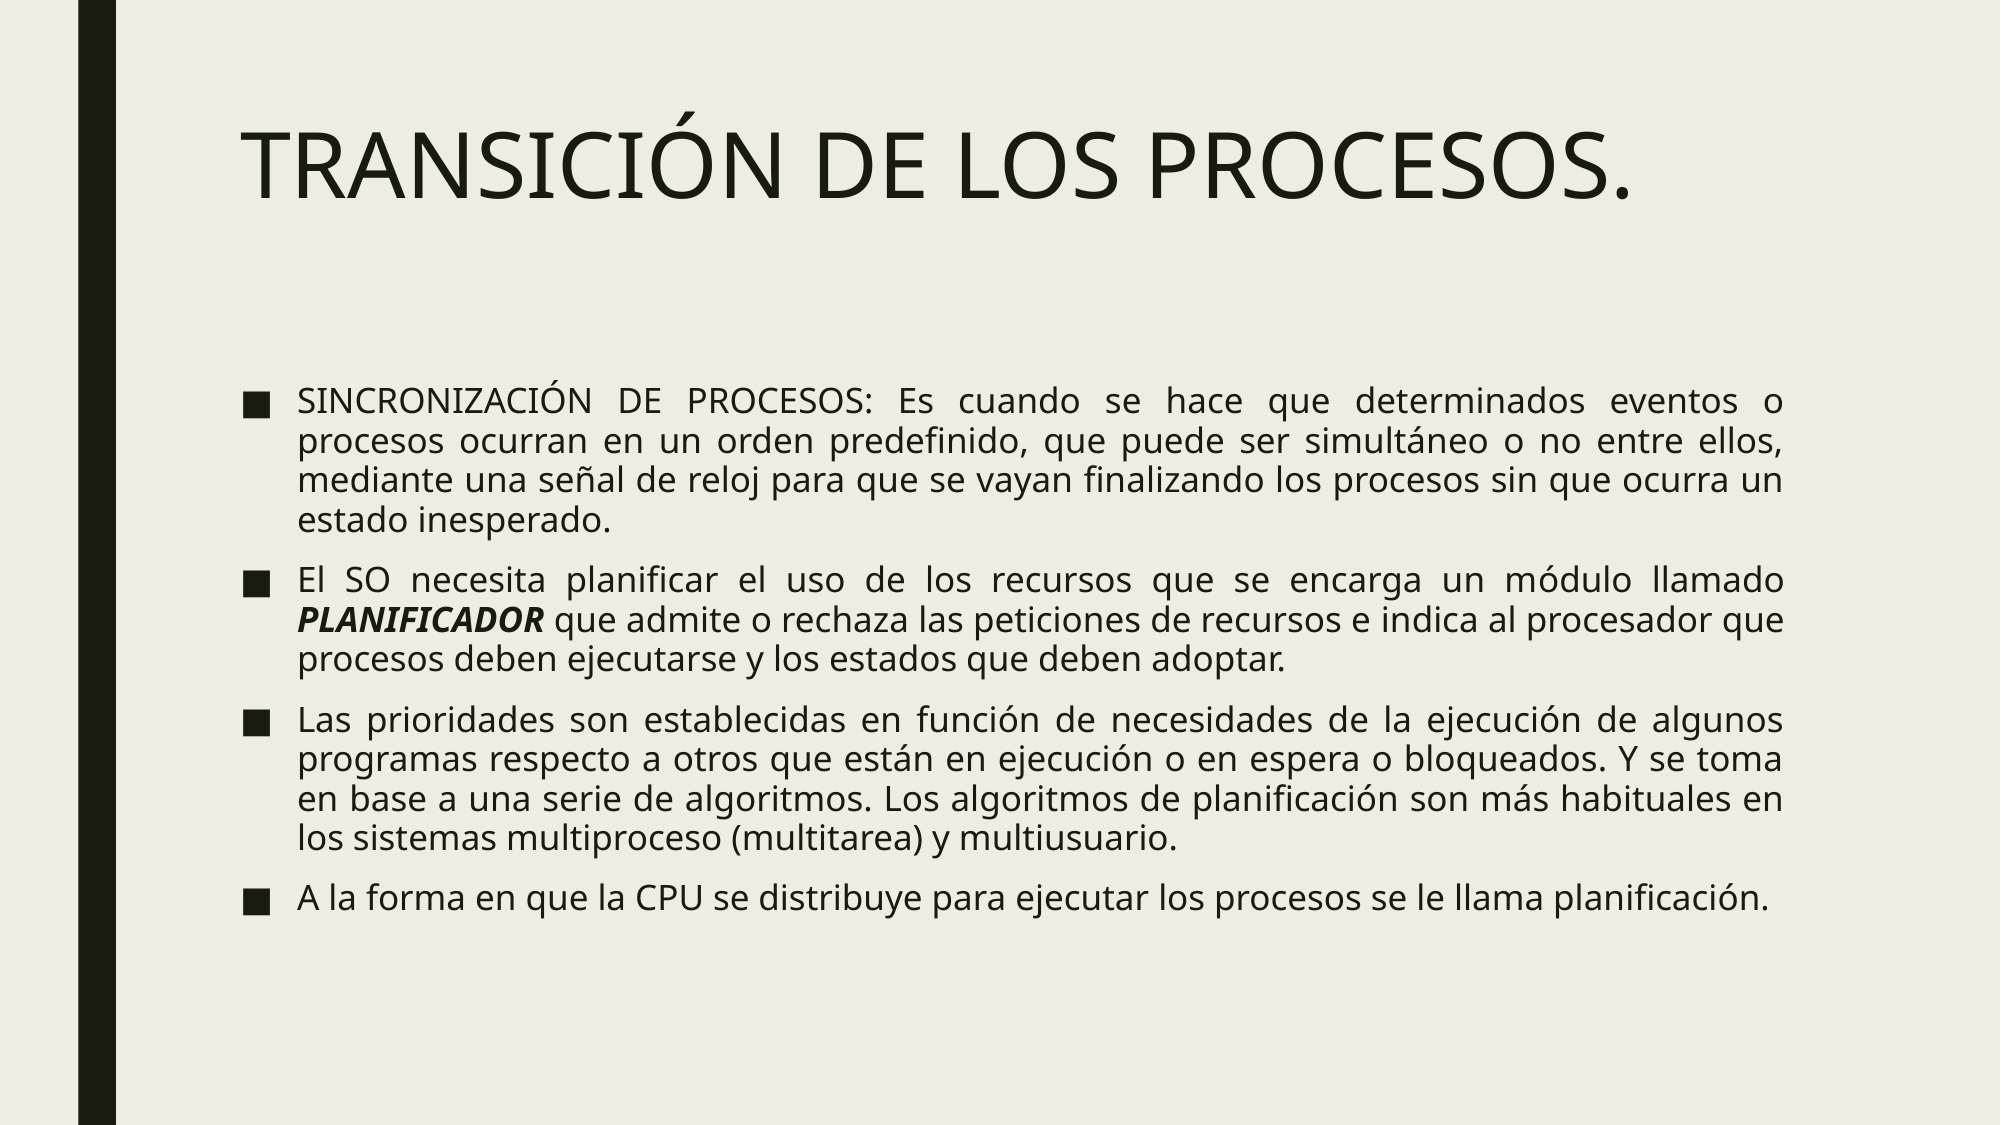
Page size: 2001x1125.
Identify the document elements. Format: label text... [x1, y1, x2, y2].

title TRANSICIÓN DE LOS PROCESOS. [225, 112, 1800, 357]
list SINCRONIZACIÓN DE PROCESOS: Es cuando se hace que determinados eventos o procesos ocurran en un orden predefinido, que puede ser simultáneo o no entre ellos, mediante una señal de reloj para que se vayan finalizando los procesos sin que ocurra un estado inesperado. El SO necesita planificar el uso de los recursos que se encarga un módulo llamado PLANIFICADOR que admite o rechaza las peticiones de recursos e indica al procesador que procesos deben ejecutarse y los estados que deben adoptar. Las prioridades son establecidas en función de necesidades de la ejecución de algunos programas respecto a otros que están en ejecución o en espera o bloqueados. Y se toma en base a una serie de algoritmos. Los algoritmos de planificación son más habituales en los sistemas multiproceso (multitarea) y multiusuario. A la forma en que la CPU se distribuye para ejecutar los procesos se le llama planificación. [225, 375, 1800, 963]
